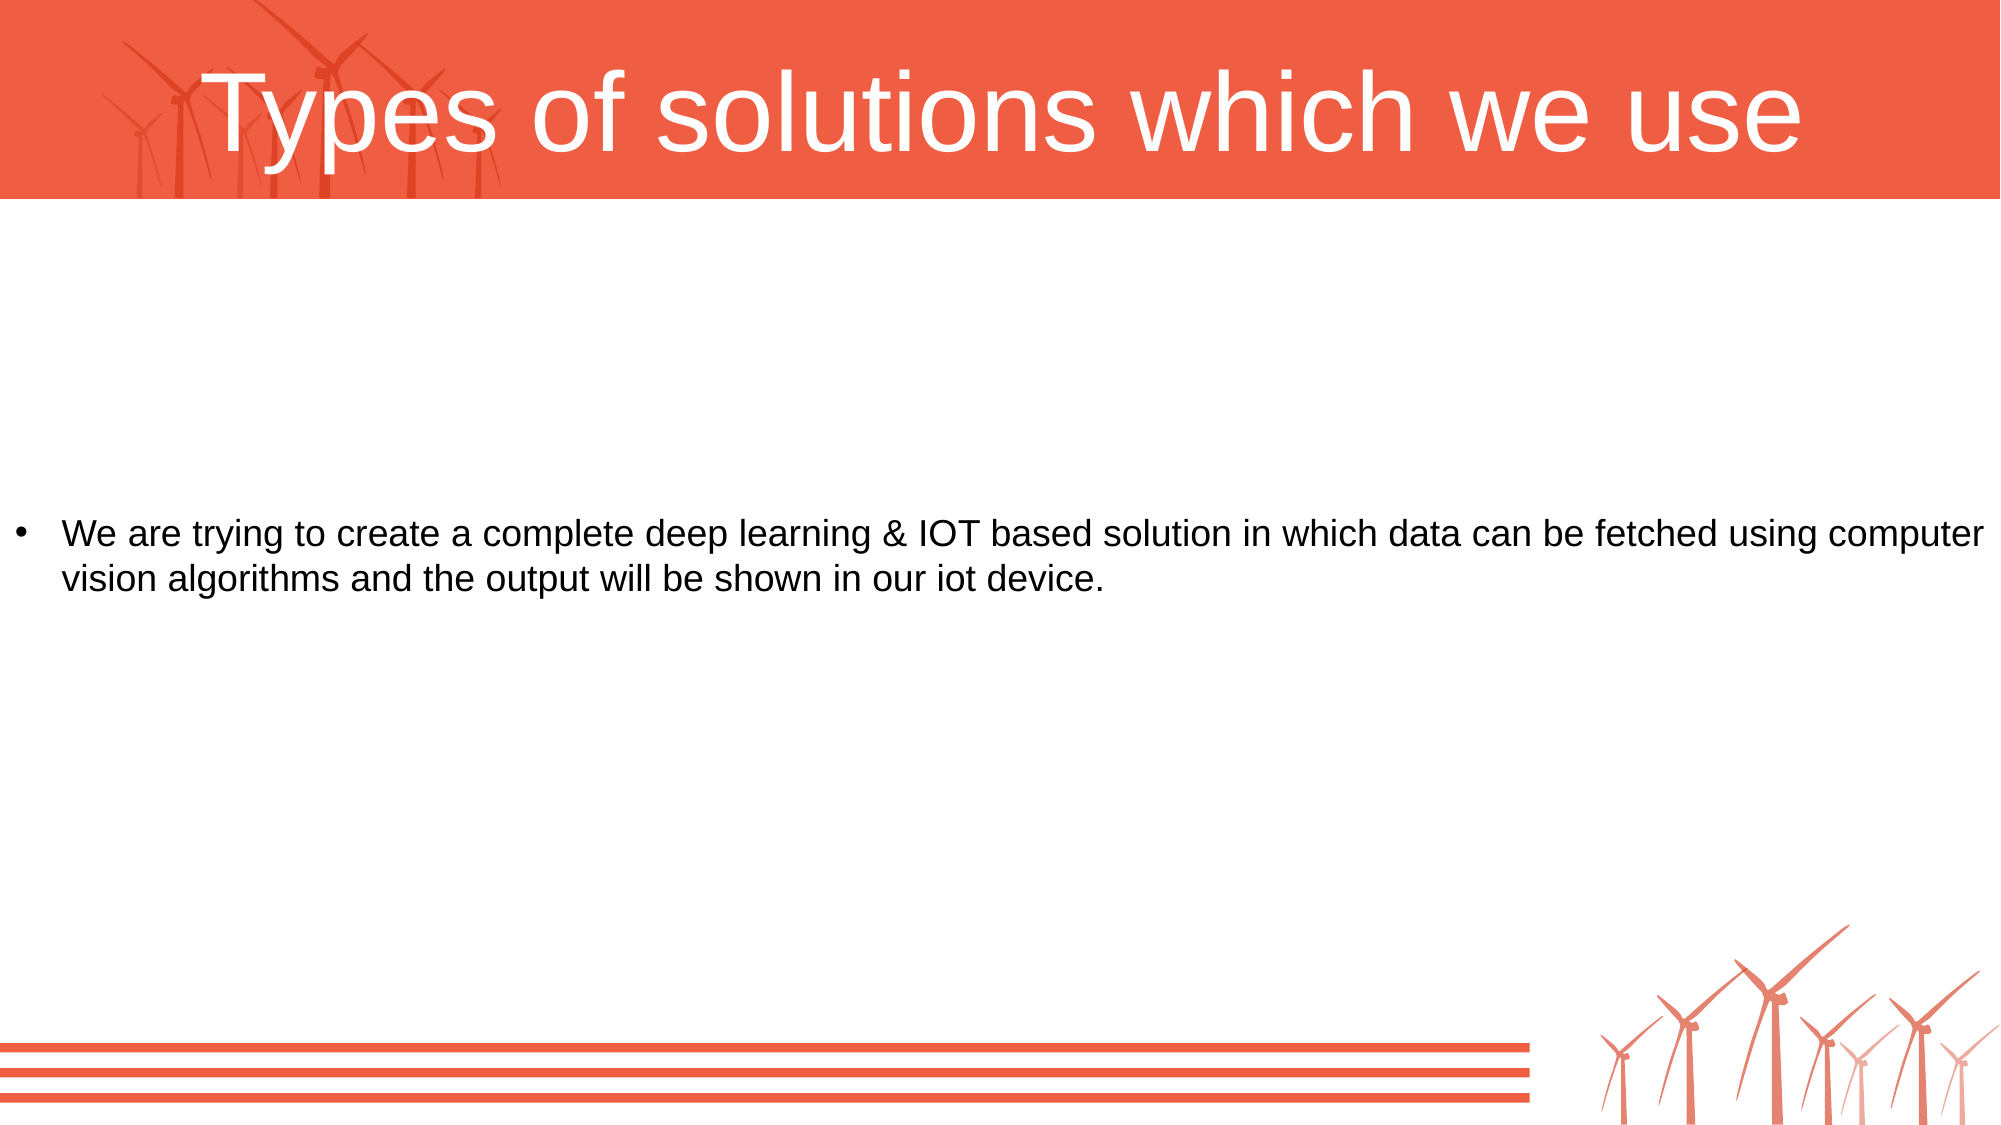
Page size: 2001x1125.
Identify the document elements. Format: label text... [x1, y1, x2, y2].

list Types of solutions which we use [53, 55, 1952, 175]
text_box We are trying to create a complete deep learning & IOT based solution in which data can be fetched using computer vision algorithms and the output will be shown in our iot device. [0, 199, 2000, 909]
